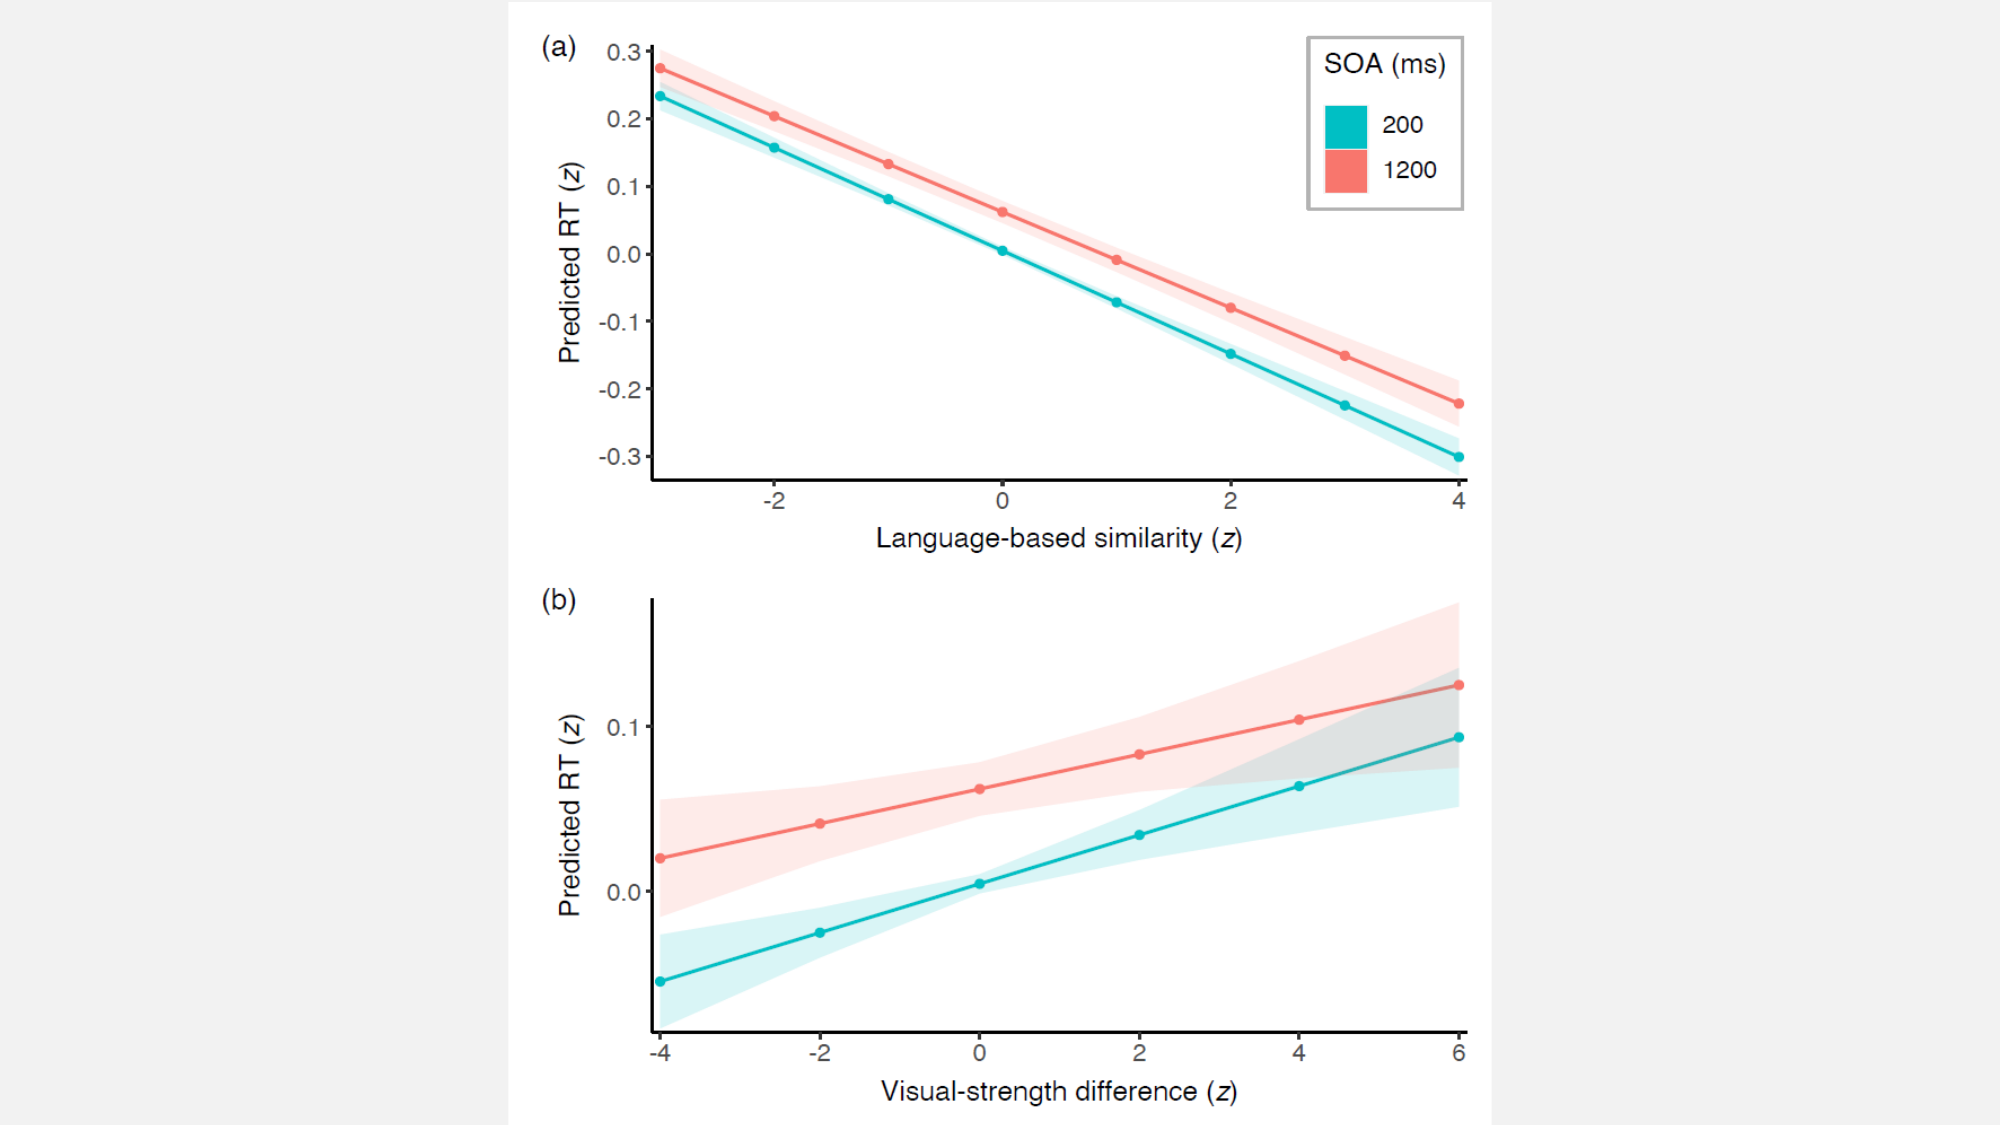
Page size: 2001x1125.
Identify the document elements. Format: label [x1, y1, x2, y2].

picture [508, 2, 1492, 1125]
